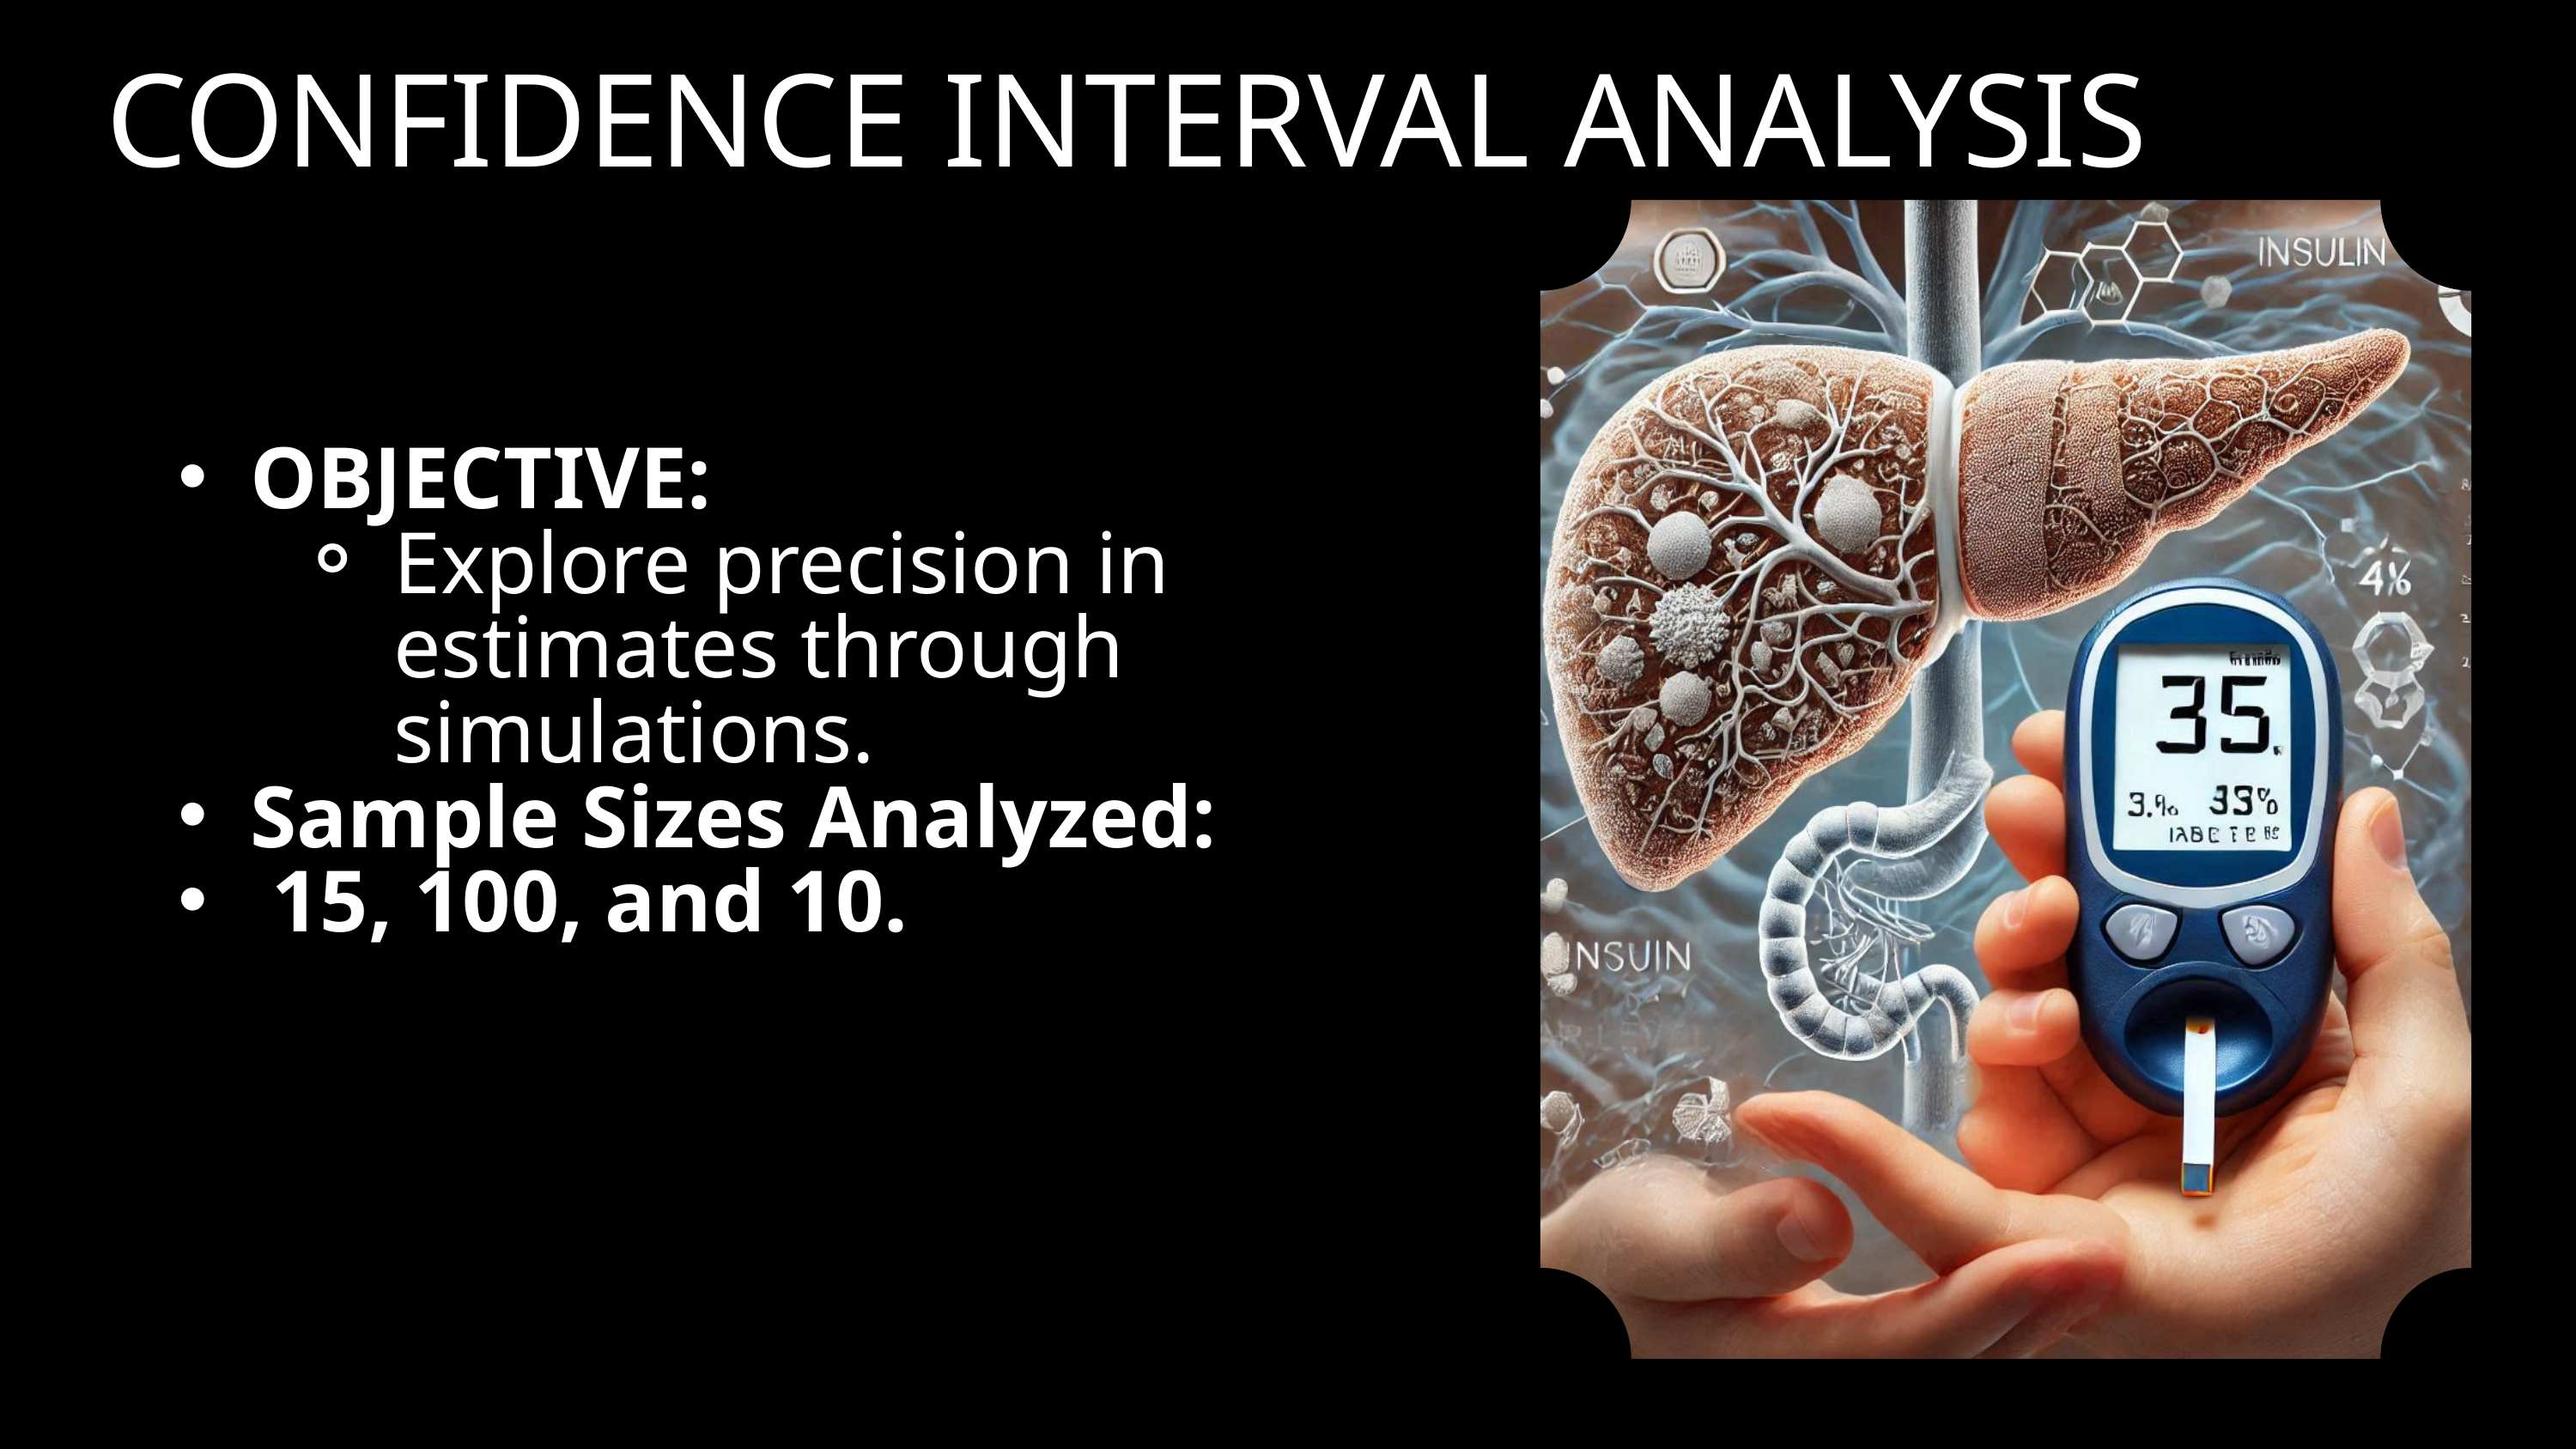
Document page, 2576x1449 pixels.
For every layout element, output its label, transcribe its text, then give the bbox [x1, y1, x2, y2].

text_box CONFIDENCE INTERVAL ANALYSIS [106, 64, 2470, 193]
text_box OBJECTIVE: Explore precision in estimates through simulations. Sample Sizes Analyzed: 15, 100, and 10. [106, 440, 1535, 1034]
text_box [1540, 199, 2472, 1360]
